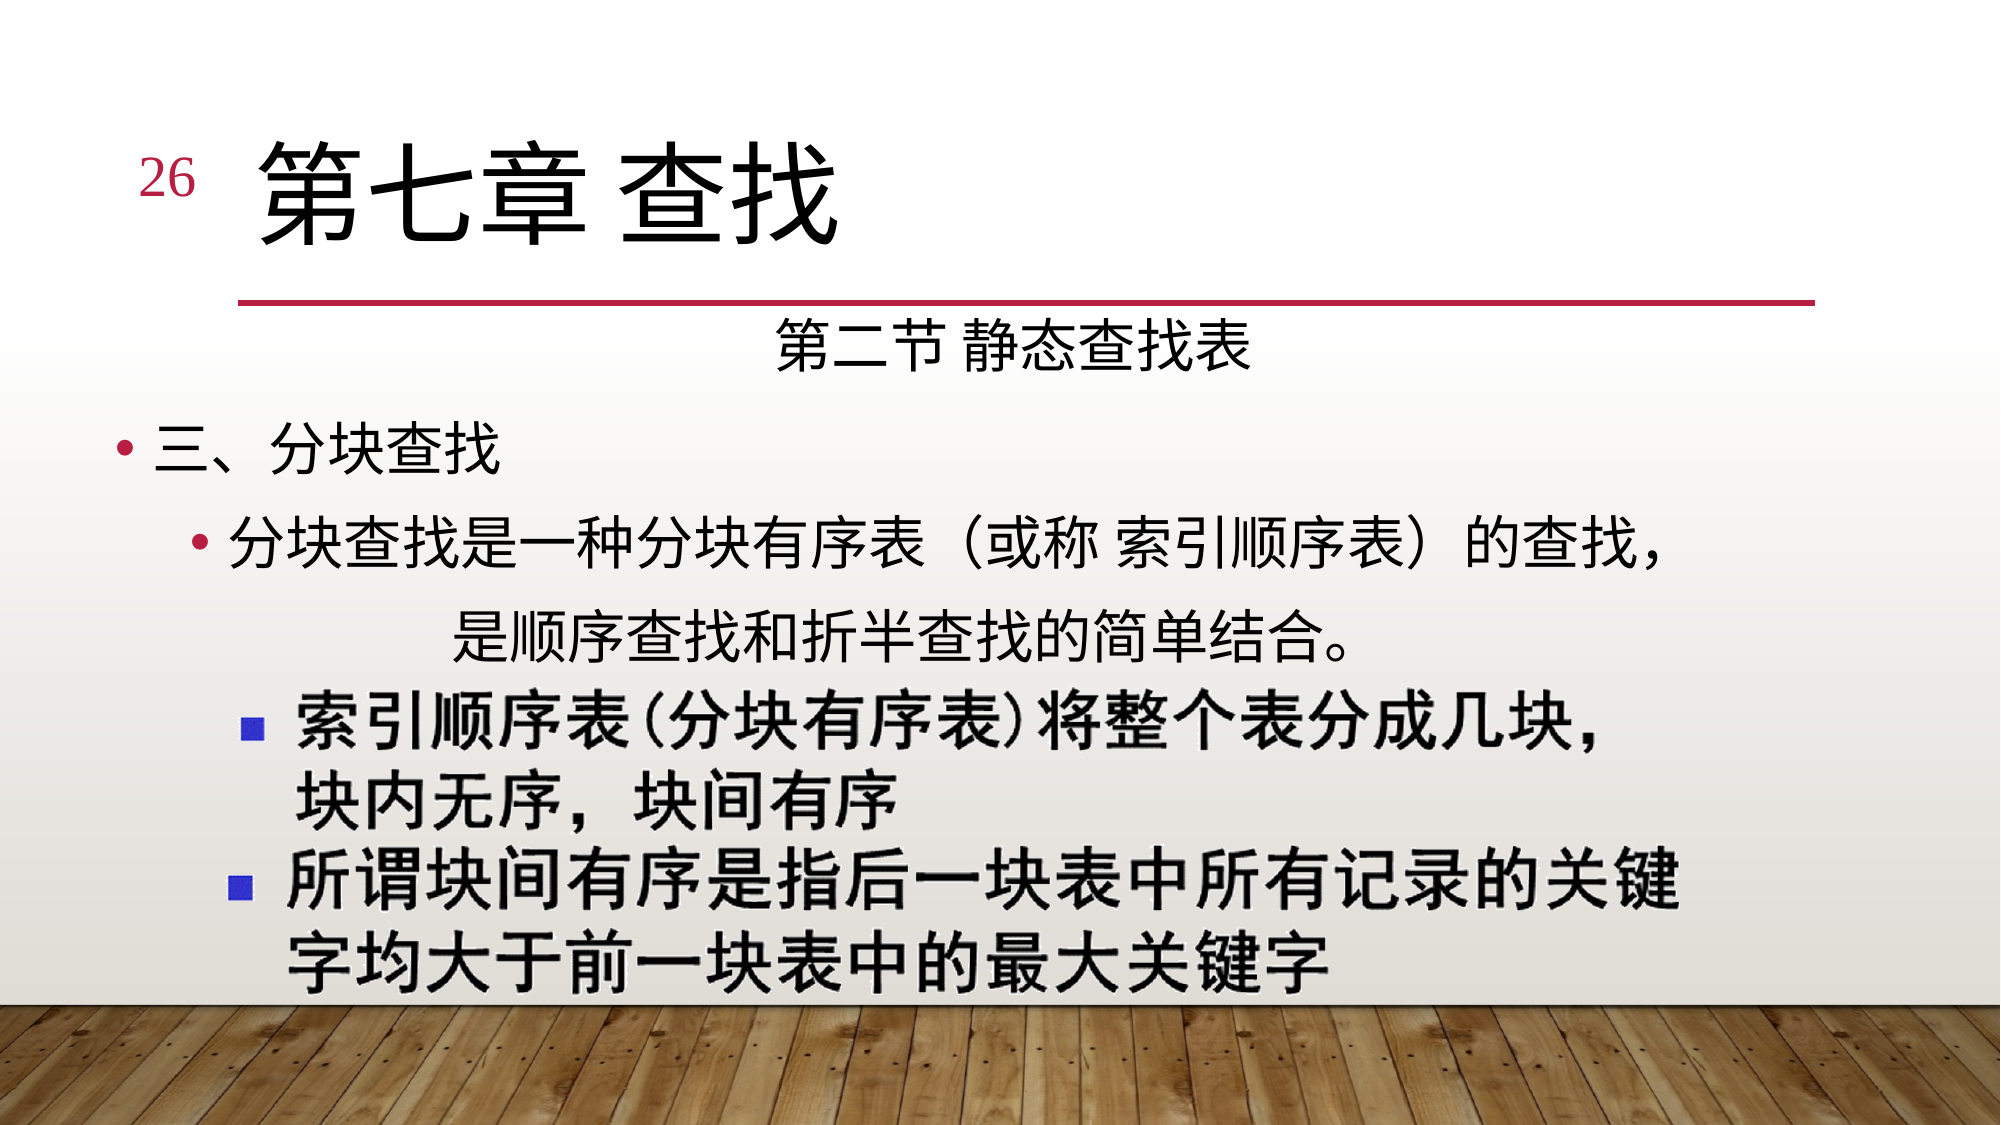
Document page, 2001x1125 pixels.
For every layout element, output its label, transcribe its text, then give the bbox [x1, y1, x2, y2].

text_box 第二节 静态查找表 [758, 301, 1666, 387]
slide_number 26 [78, 131, 212, 214]
picture [0, 1005, 2000, 1125]
title 第七章 查找 [238, 131, 1814, 305]
picture [211, 683, 1683, 1001]
list 三、分块查找 分块查找是一种分块有序表（或称 索引顺序表）的查找， 是顺序查找和折半查找的简单结合。 [100, 390, 1900, 1091]
